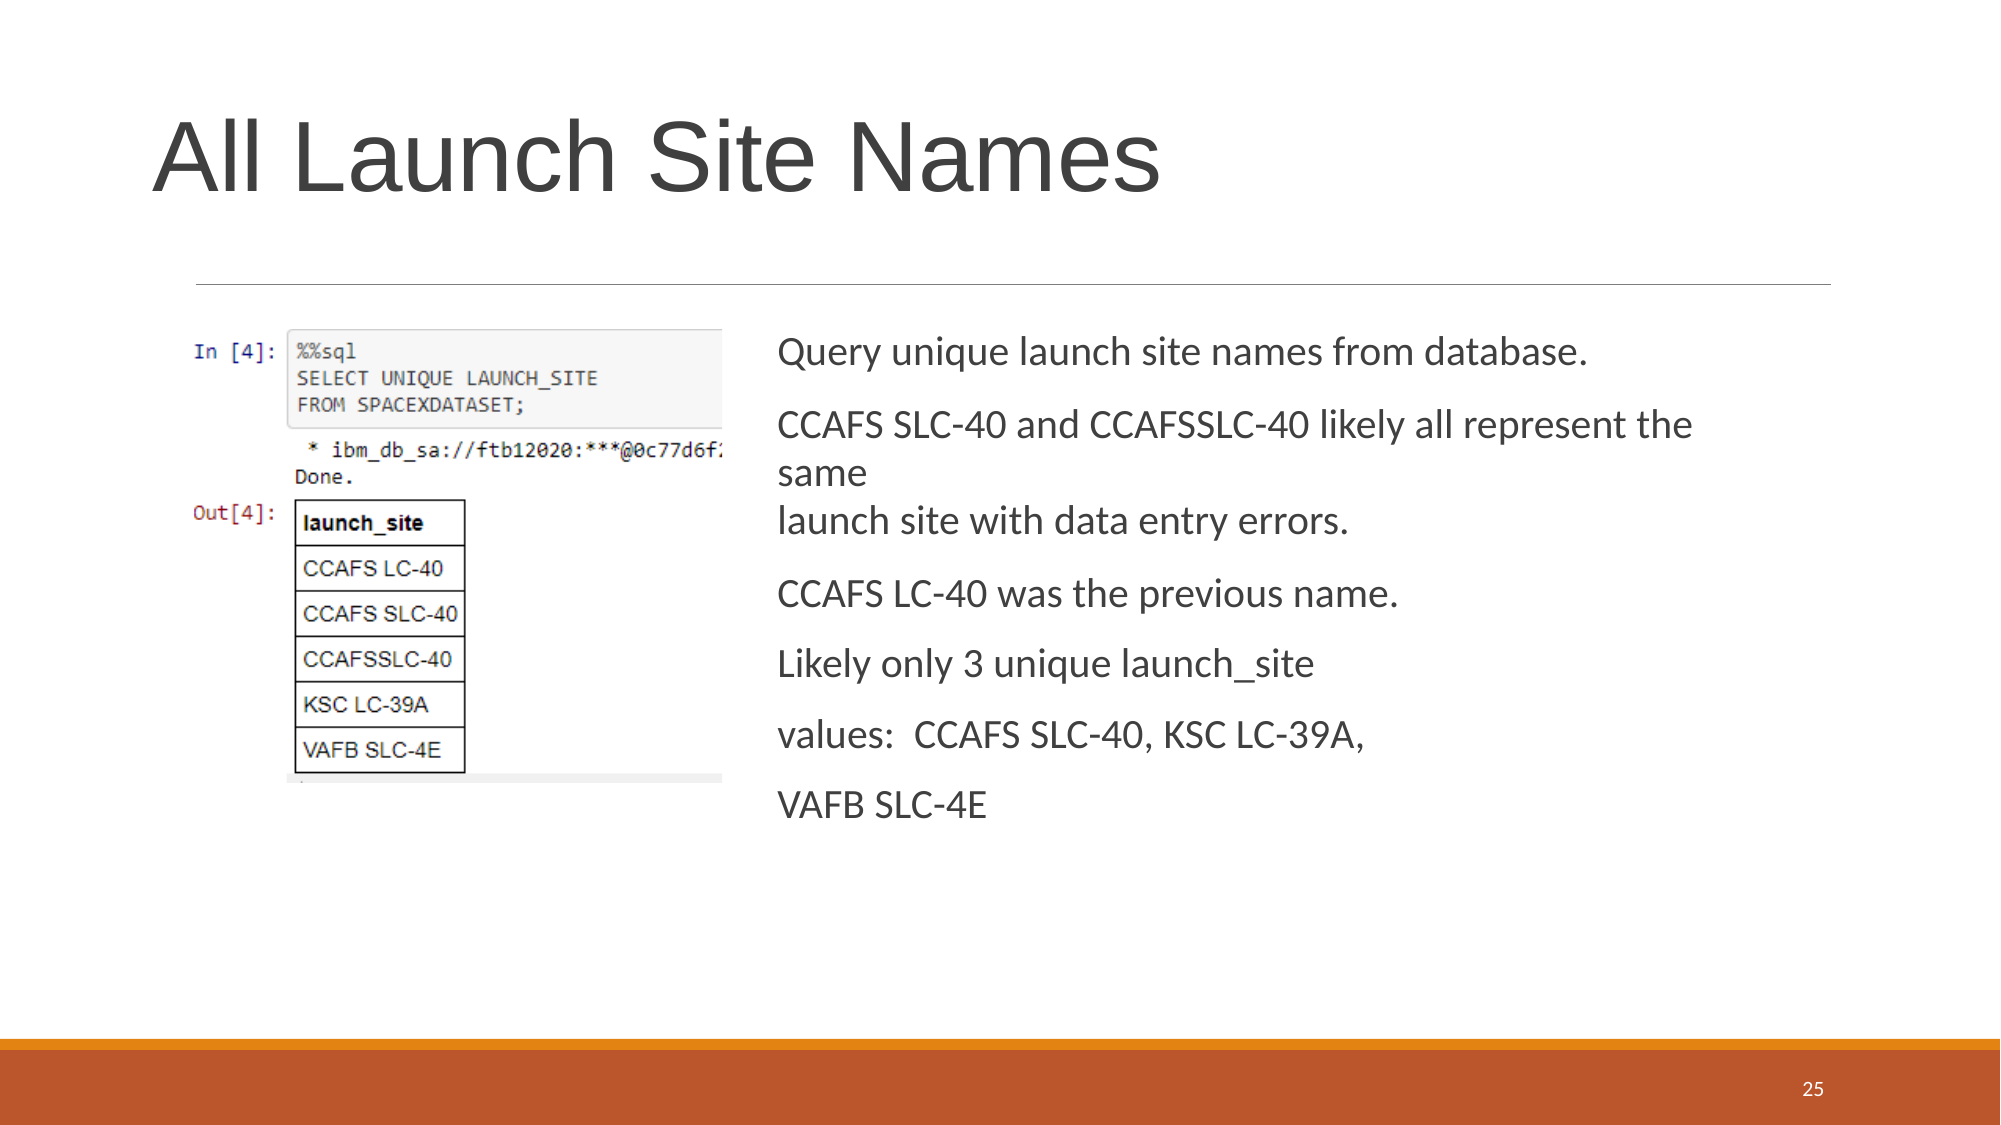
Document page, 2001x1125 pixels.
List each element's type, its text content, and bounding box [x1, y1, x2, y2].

text_box Query unique launch site names from database. CCAFS SLC-40 and CCAFSSLC-40 likely all represent the same launch site with data entry errors. CCAFS LC-40 was the previous name. Likely only 3 unique launch_site values: CCAFS SLC-40, KSC LC-39A, VAFB SLC-4E [775, 297, 1789, 712]
title All Launch Site Names [150, 89, 1532, 214]
text_box [193, 329, 723, 783]
slide_number 25 [1796, 1077, 1832, 1104]
